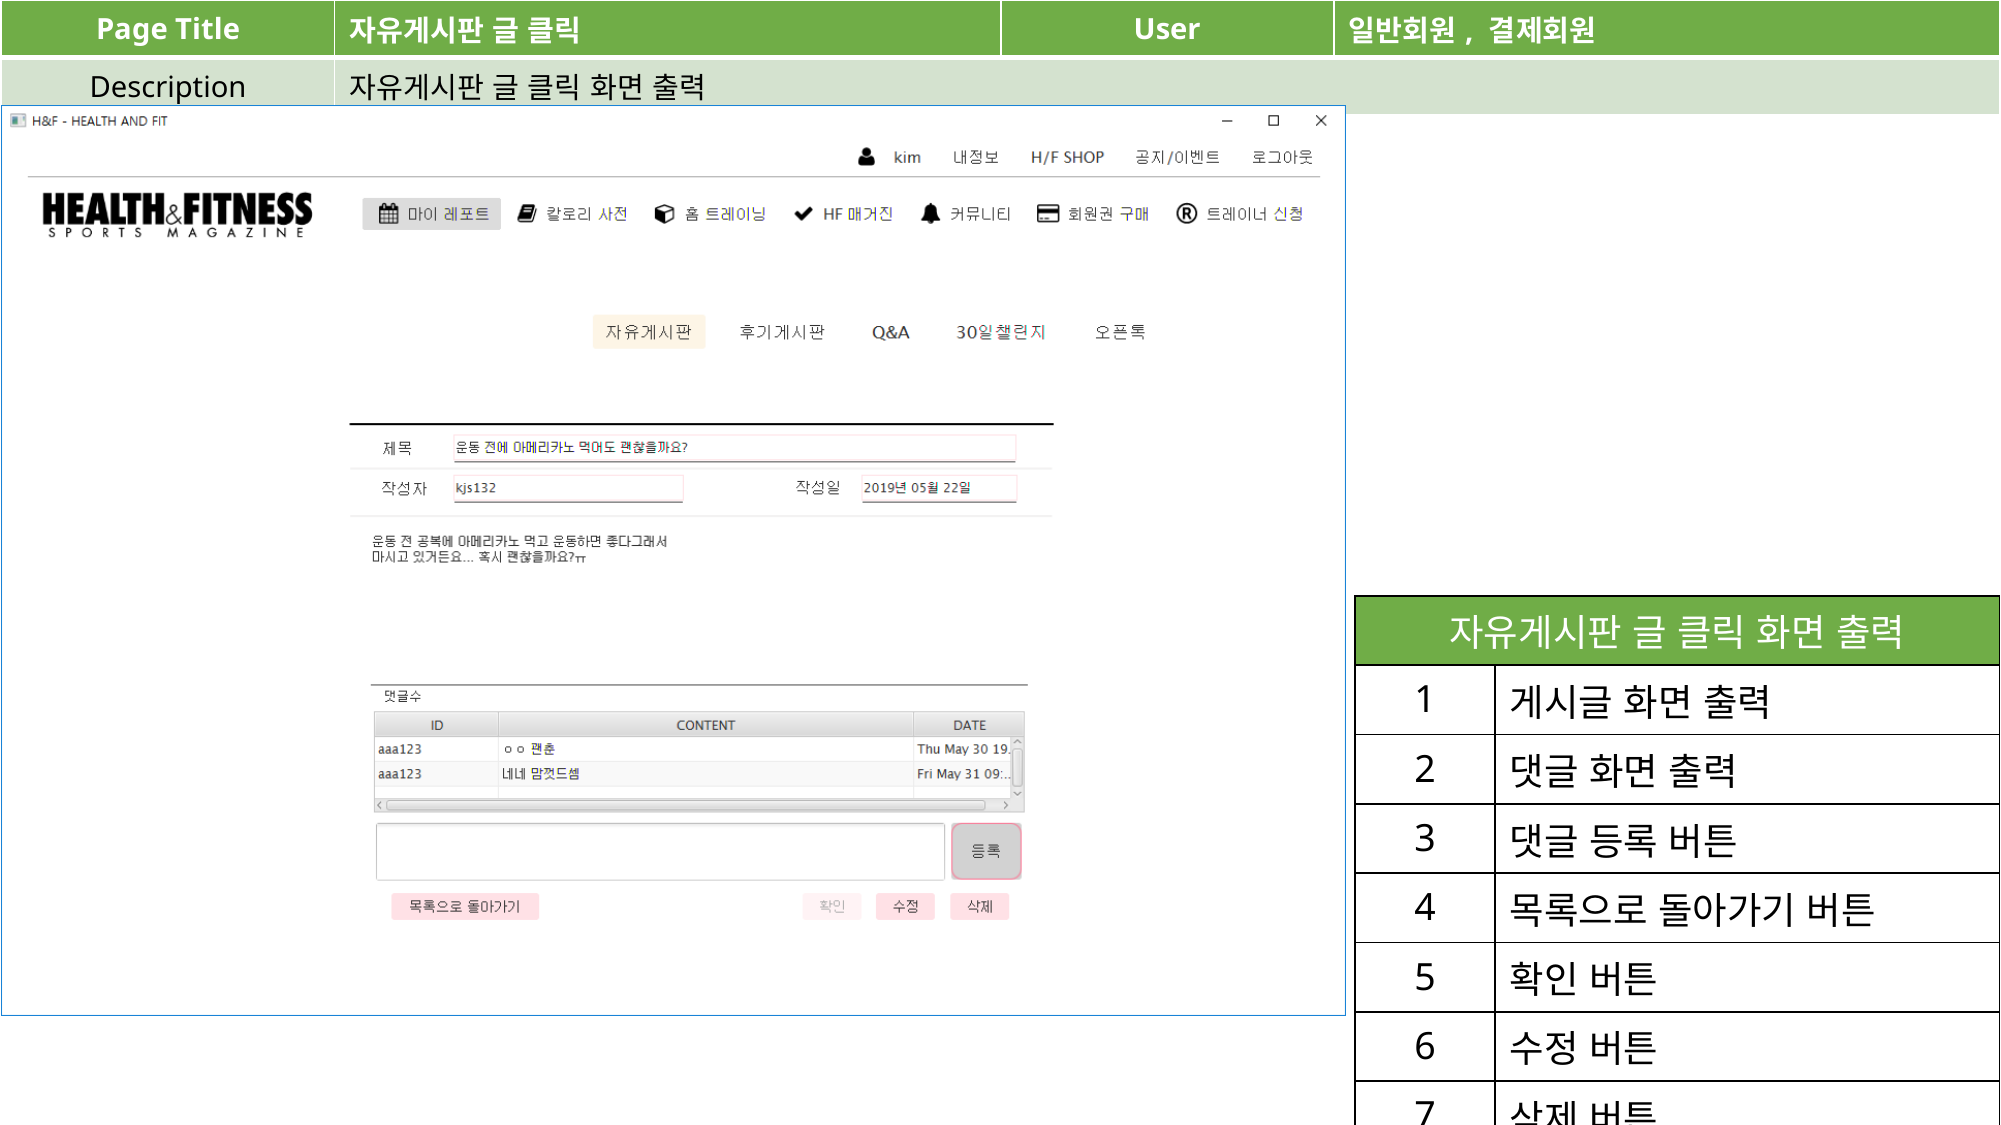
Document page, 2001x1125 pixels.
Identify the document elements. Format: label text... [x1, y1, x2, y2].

table_cell 3 [1356, 805, 1494, 872]
table_cell 게시글 화면 출력 [1496, 666, 1999, 734]
table_header 자유게시판 글 클릭 [335, 1, 1000, 55]
table_cell 7 [1356, 1082, 1494, 1125]
table_cell 확인 버튼 [1496, 943, 1999, 1011]
table_cell Description [2, 60, 334, 105]
table_cell 목록으로 돌아가기 버튼 [1496, 874, 1999, 942]
table_cell 댓글 화면 출력 [1496, 735, 1999, 803]
table_cell 2 [1356, 735, 1494, 803]
table_cell 수정 버튼 [1496, 1013, 1999, 1080]
table_cell 삭제 버튼 [1496, 1082, 1999, 1125]
table_cell 4 [1356, 874, 1494, 942]
table_header Page Title [2, 1, 334, 55]
picture [1, 105, 1346, 1016]
table_cell 자유게시판 글 클릭 화면 출력 [335, 60, 1999, 114]
table_cell 1 [1356, 666, 1494, 734]
table_header 자유게시판 글 클릭 화면 출력 [1356, 597, 1999, 664]
table_cell 5 [1356, 943, 1494, 1011]
table_header User [1002, 1, 1333, 55]
table_cell 6 [1356, 1013, 1494, 1080]
table_cell 댓글 등록 버튼 [1496, 805, 1999, 872]
table_header 일반회원, 결제회원 [1335, 1, 1999, 55]
